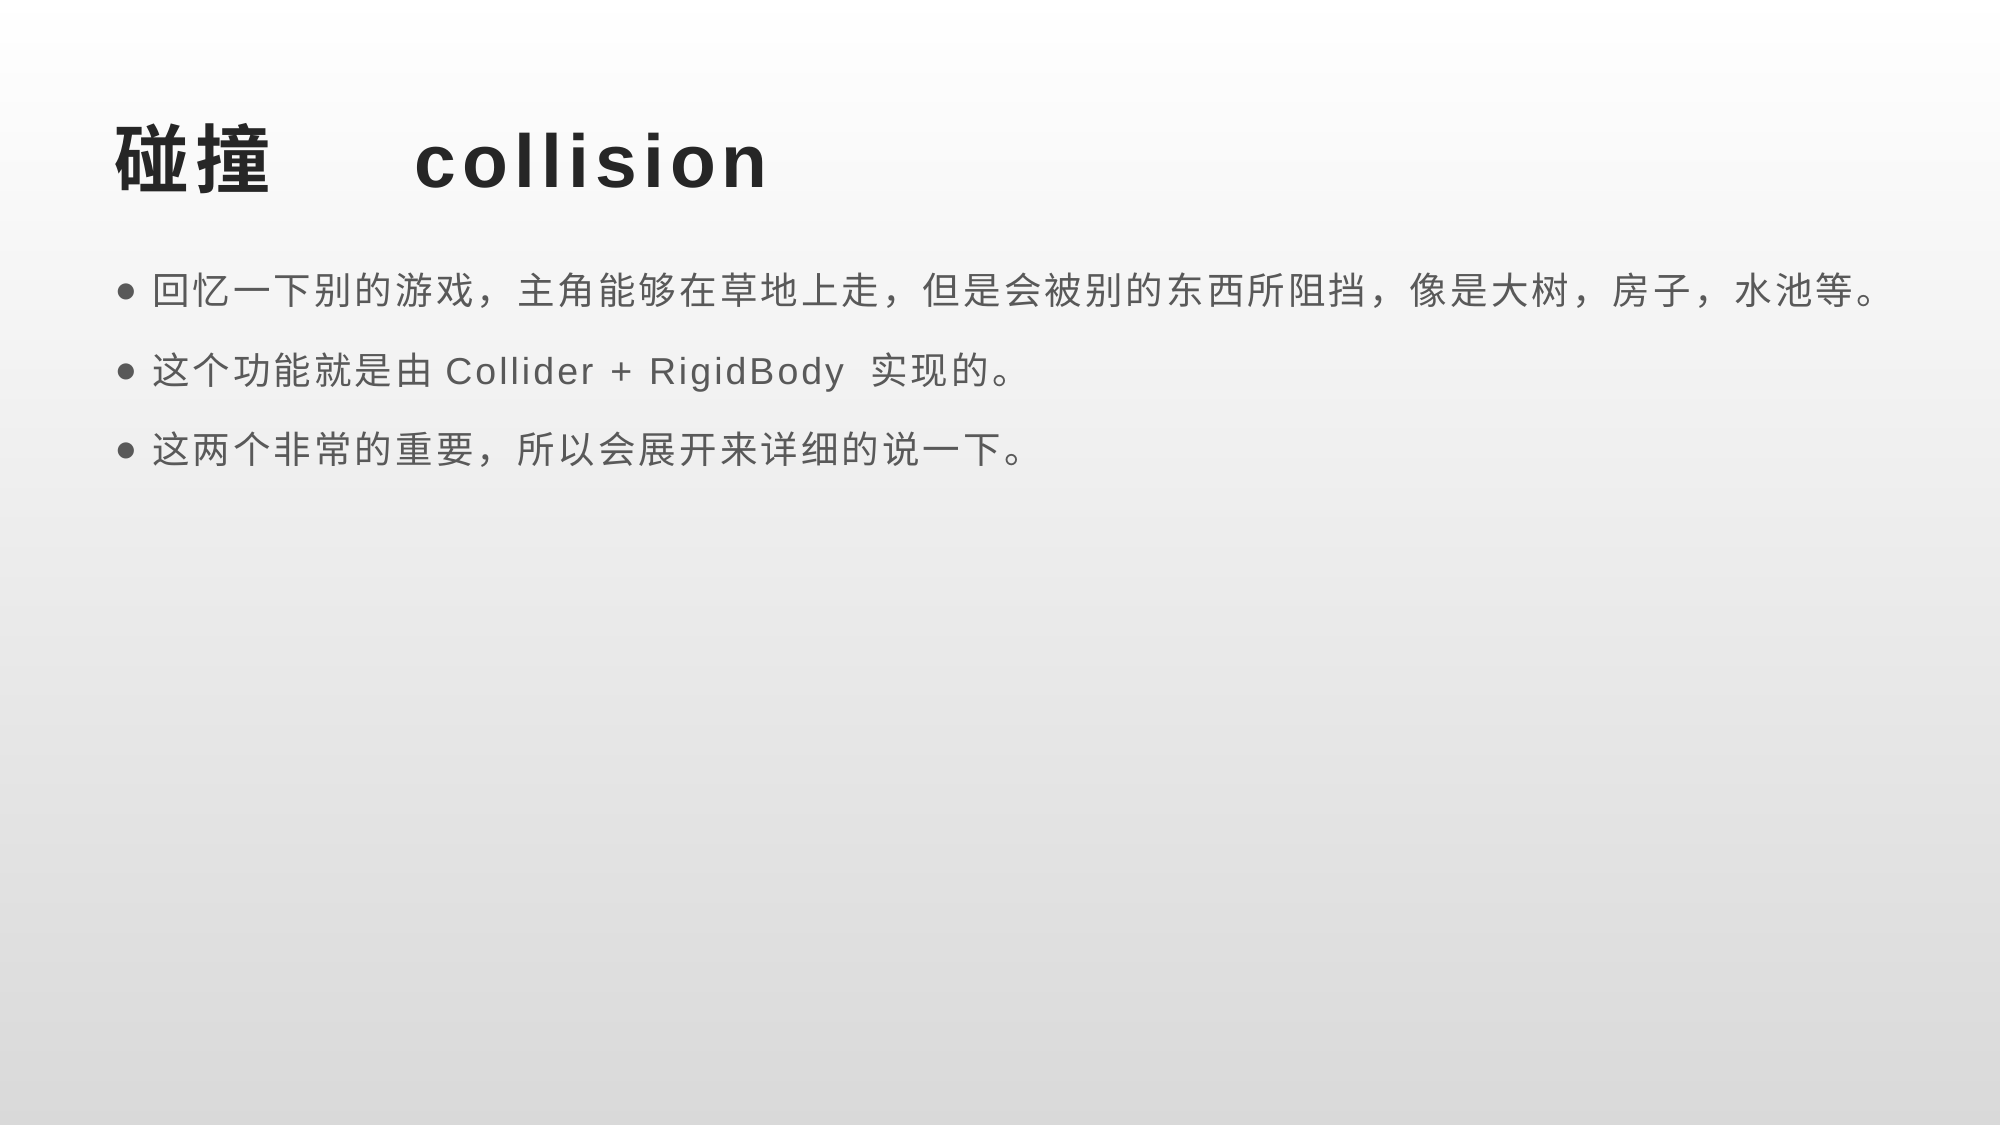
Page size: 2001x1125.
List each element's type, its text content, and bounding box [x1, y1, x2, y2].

title 碰撞 collision [99, 99, 1900, 216]
text_box 回忆一下别的游戏，主角能够在草地上走，但是会被别的东西所阻挡，像是大树，房子，水池等。 这个功能就是由Collider + RigidBody 实现的。 这两个非常的重要，所以会展开来详细的说一下。 [99, 246, 1900, 1026]
